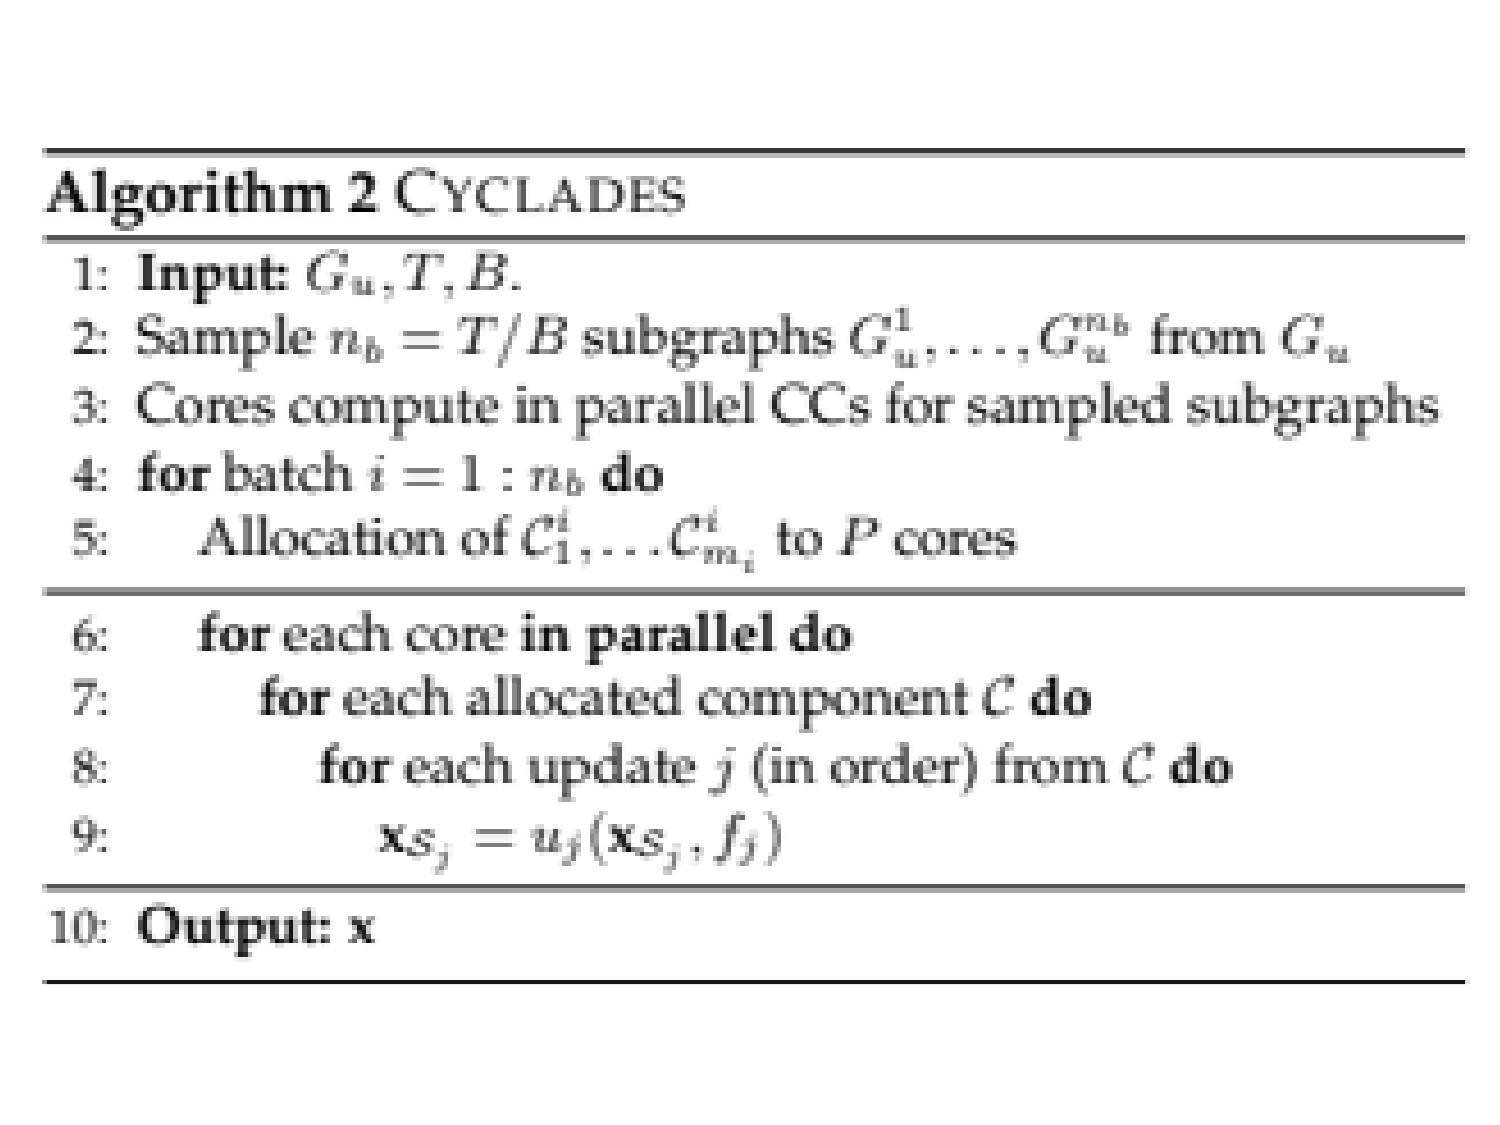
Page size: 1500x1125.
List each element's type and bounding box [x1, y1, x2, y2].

picture [20, 116, 1500, 985]
